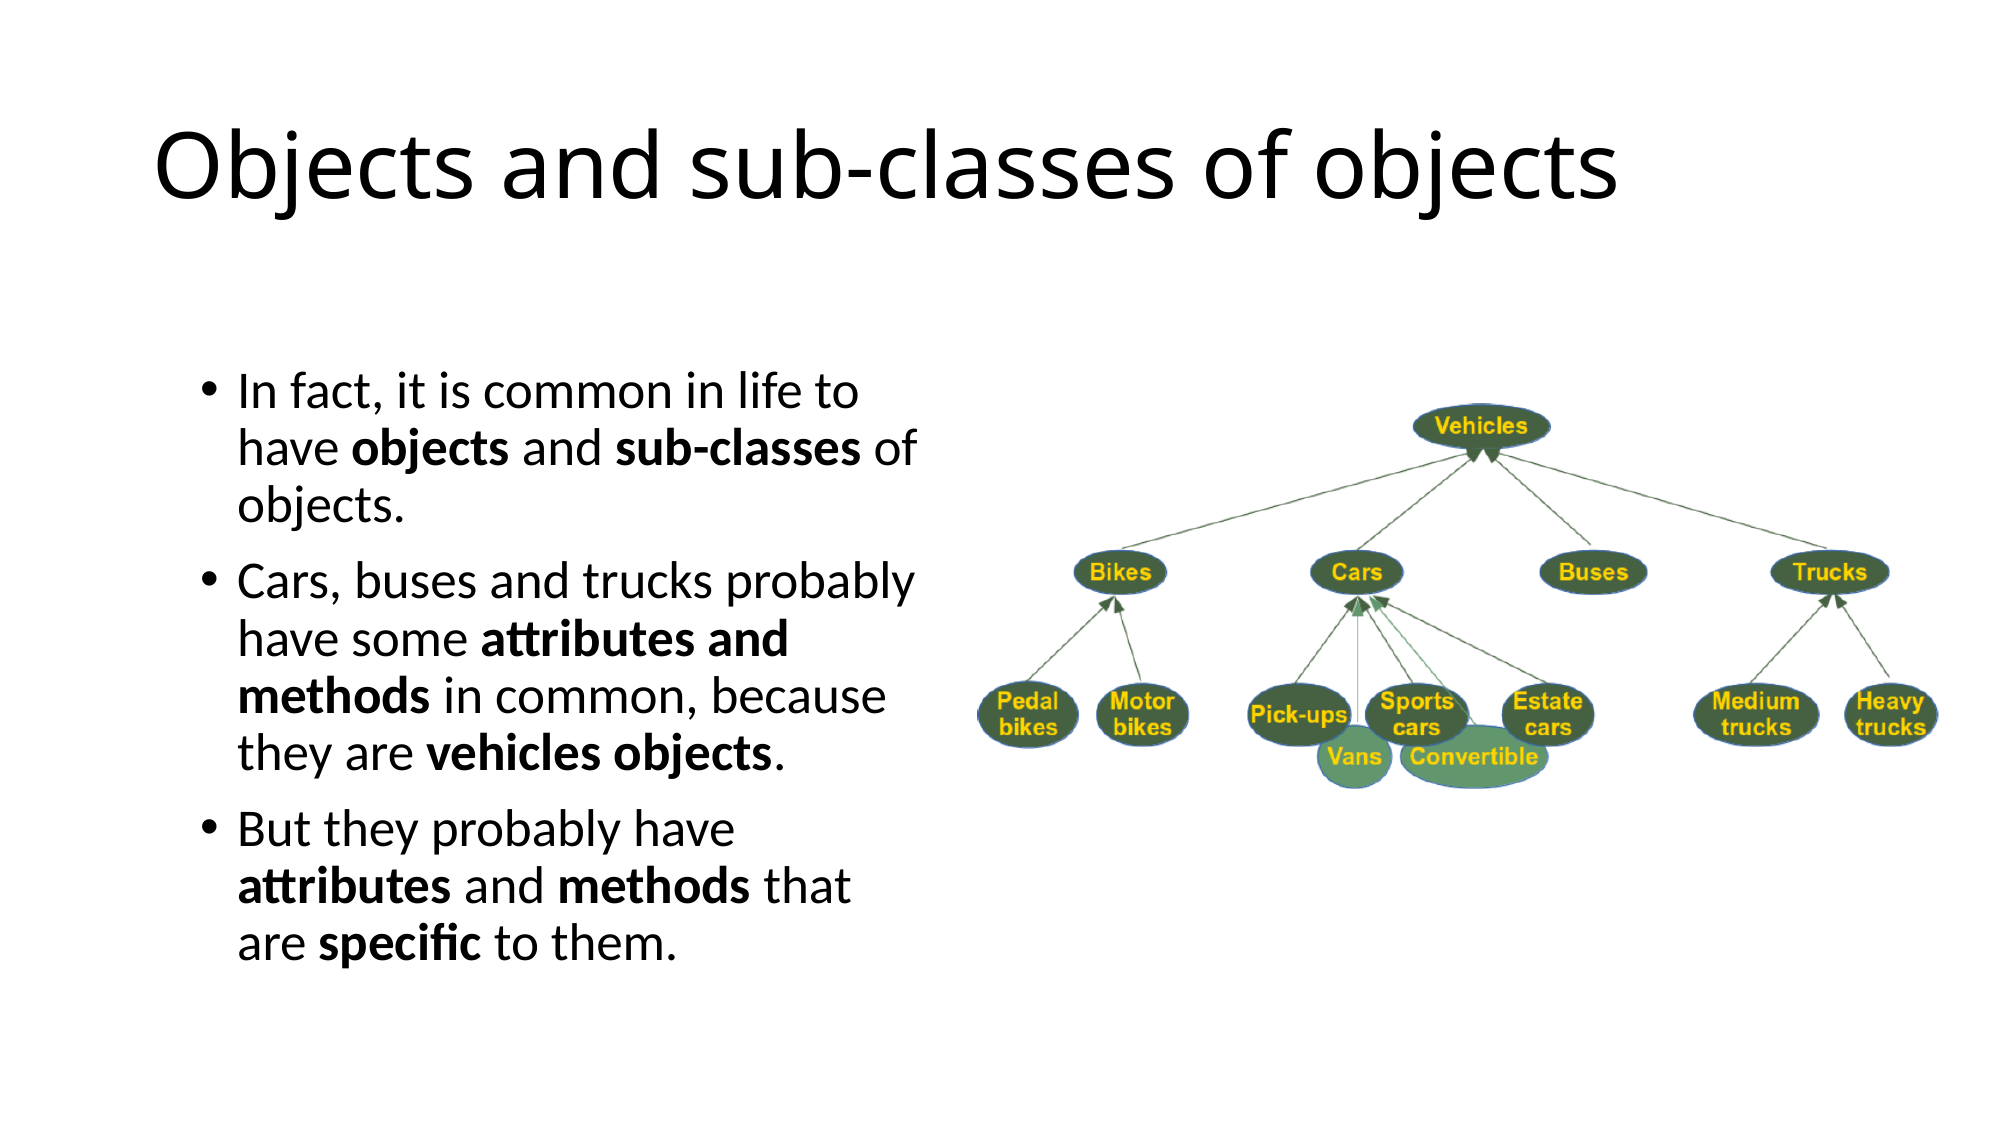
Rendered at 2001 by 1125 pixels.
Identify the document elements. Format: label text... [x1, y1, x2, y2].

picture [973, 373, 1948, 794]
title Objects and sub-classes of objects [137, 59, 1863, 278]
list In fact, it is common in life to have objects and sub-classes of objects. Cars, buses and trucks probably have some attributes and methods in common, because they are vehicles objects. But they probably have attributes and methods that are specific to them. [185, 355, 948, 984]
